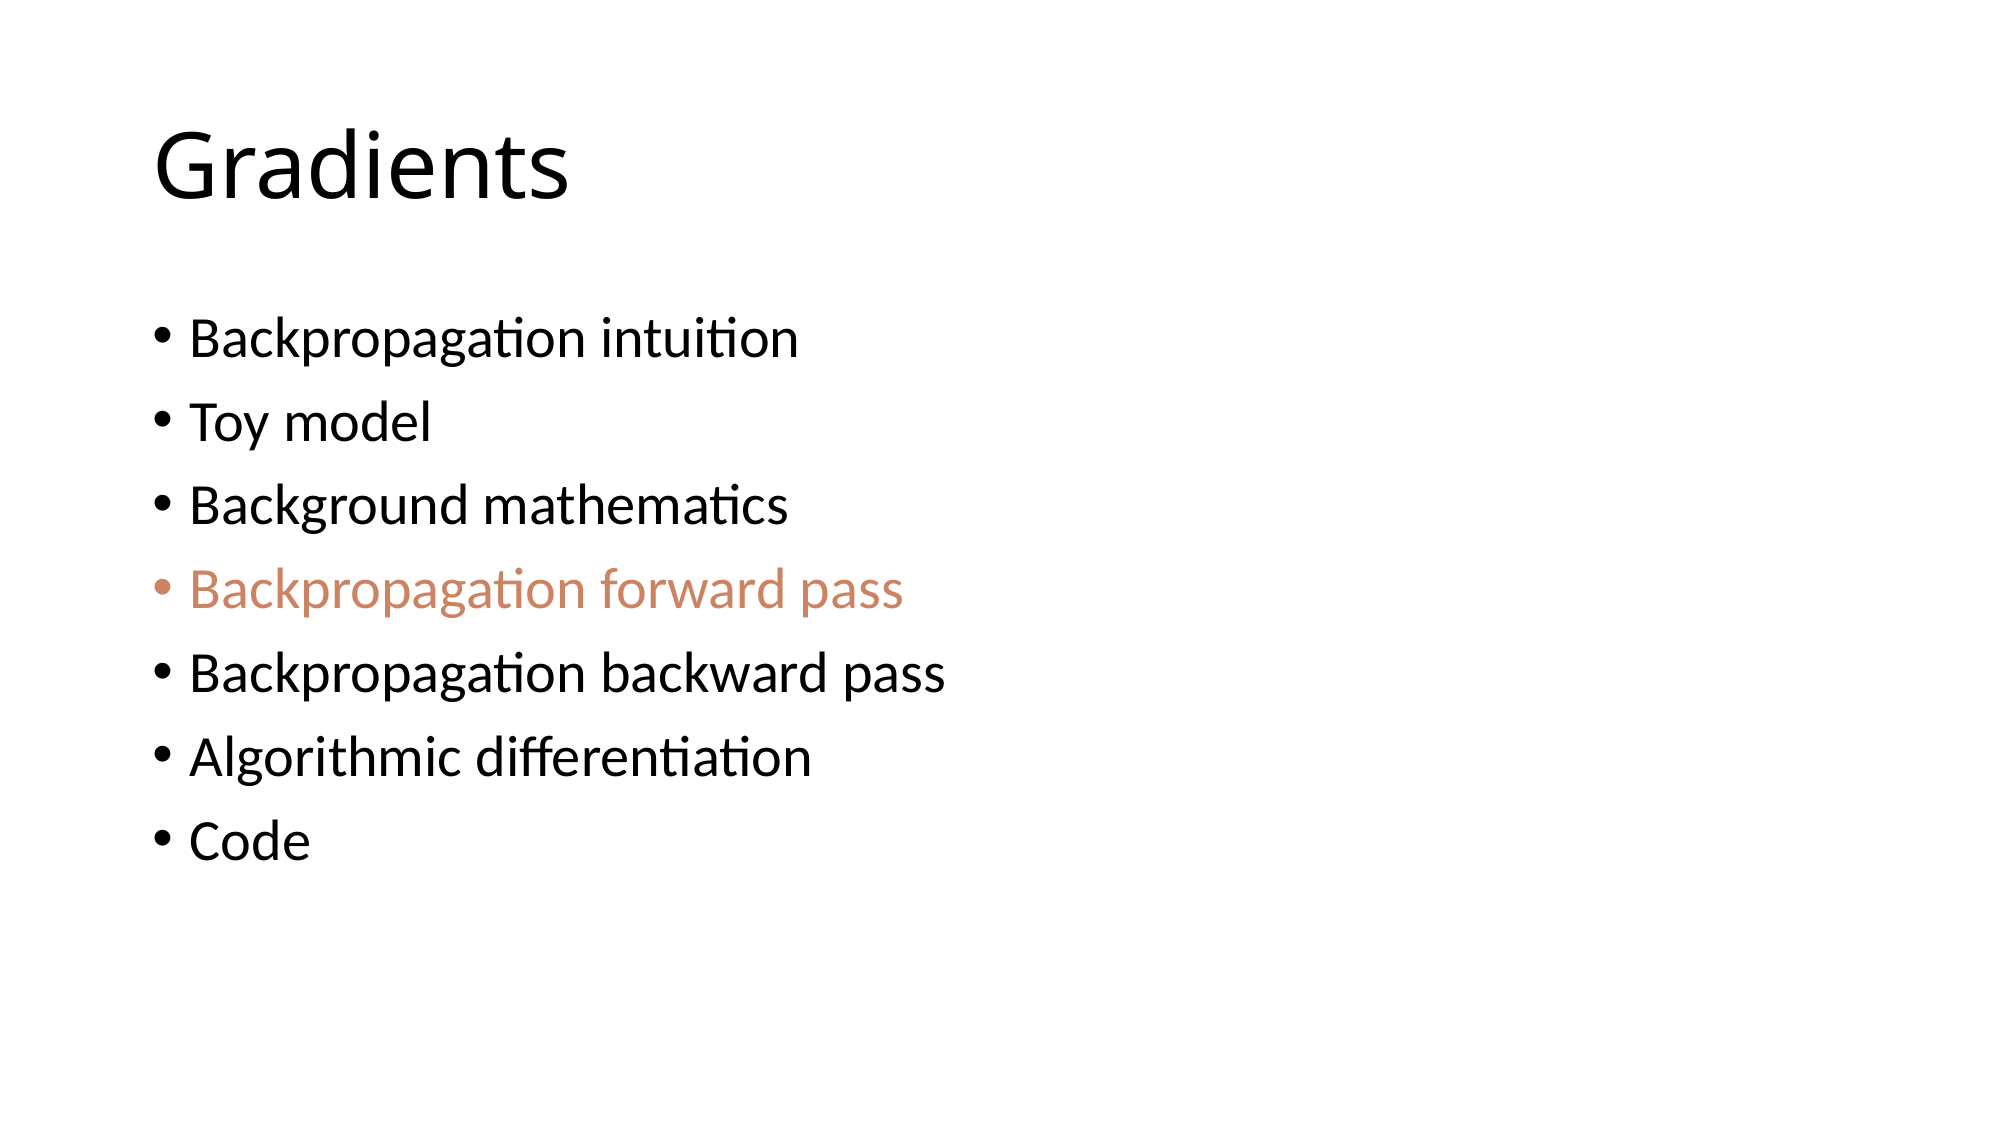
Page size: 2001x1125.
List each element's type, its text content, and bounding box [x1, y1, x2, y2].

title Gradients [137, 59, 1863, 278]
list Backpropagation intuition Toy model Background mathematics Backpropagation forward pass Backpropagation backward pass Algorithmic differentiation Code [137, 299, 1863, 1014]
